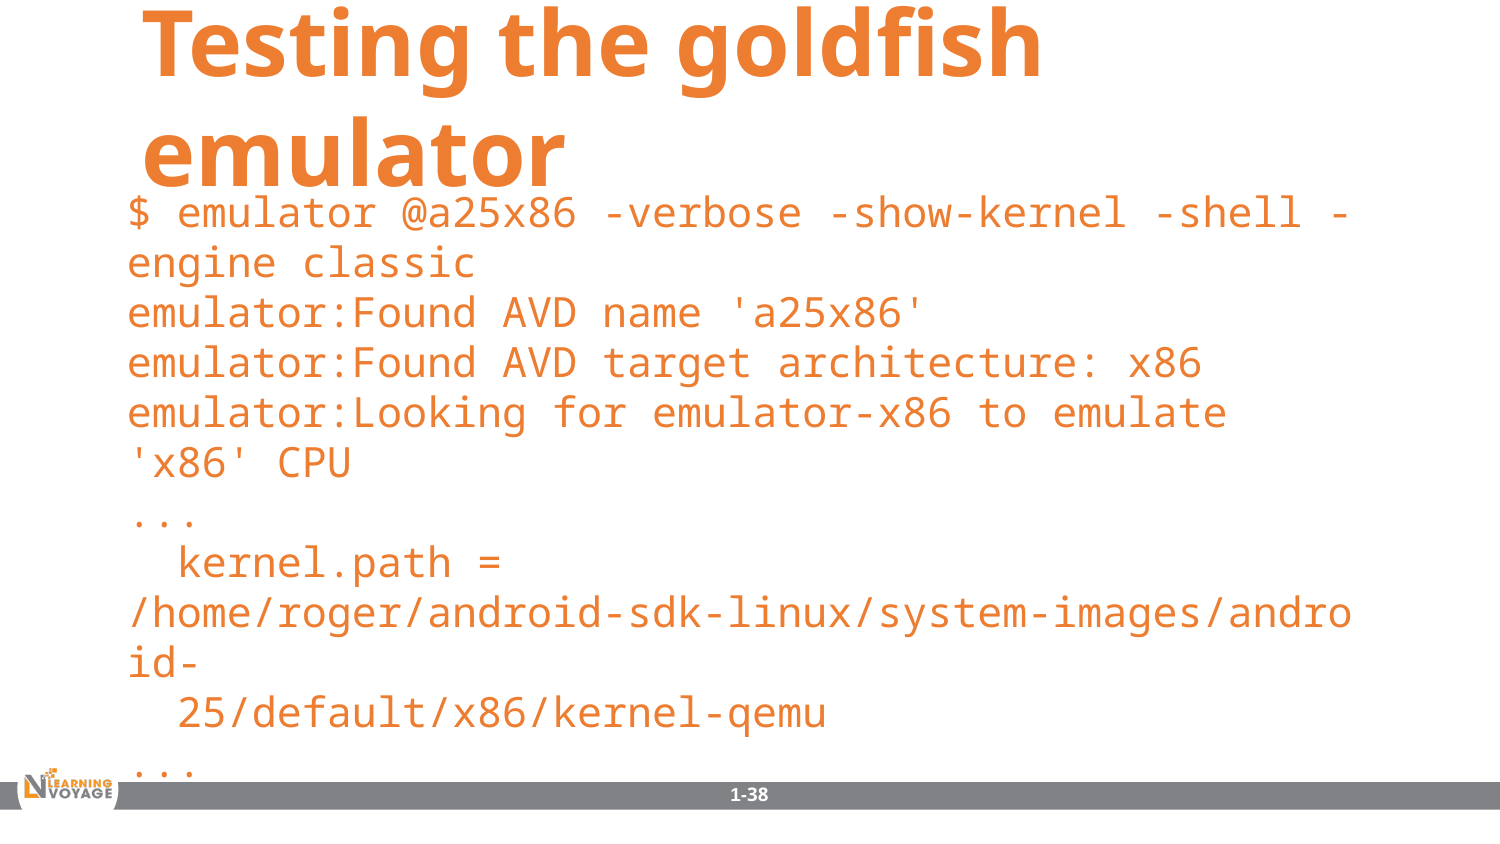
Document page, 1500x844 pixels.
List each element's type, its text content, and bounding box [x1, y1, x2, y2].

text_box $ emulator @a25x86 -verbose -show-kernel -shell -engine classic emulator:Found AVD name 'a25x86' emulator:Found AVD target architecture: x86 emulator:Looking for emulator-x86 to emulate 'x86' CPU ... kernel.path = /home/roger/android-sdk-linux/system-images/android- 25/default/x86/kernel-qemu ... [126, 133, 1373, 787]
slide_number 1-38 [692, 787, 784, 821]
text_box Testing the goldfish emulator [126, 37, 1329, 133]
picture [0, 706, 144, 844]
